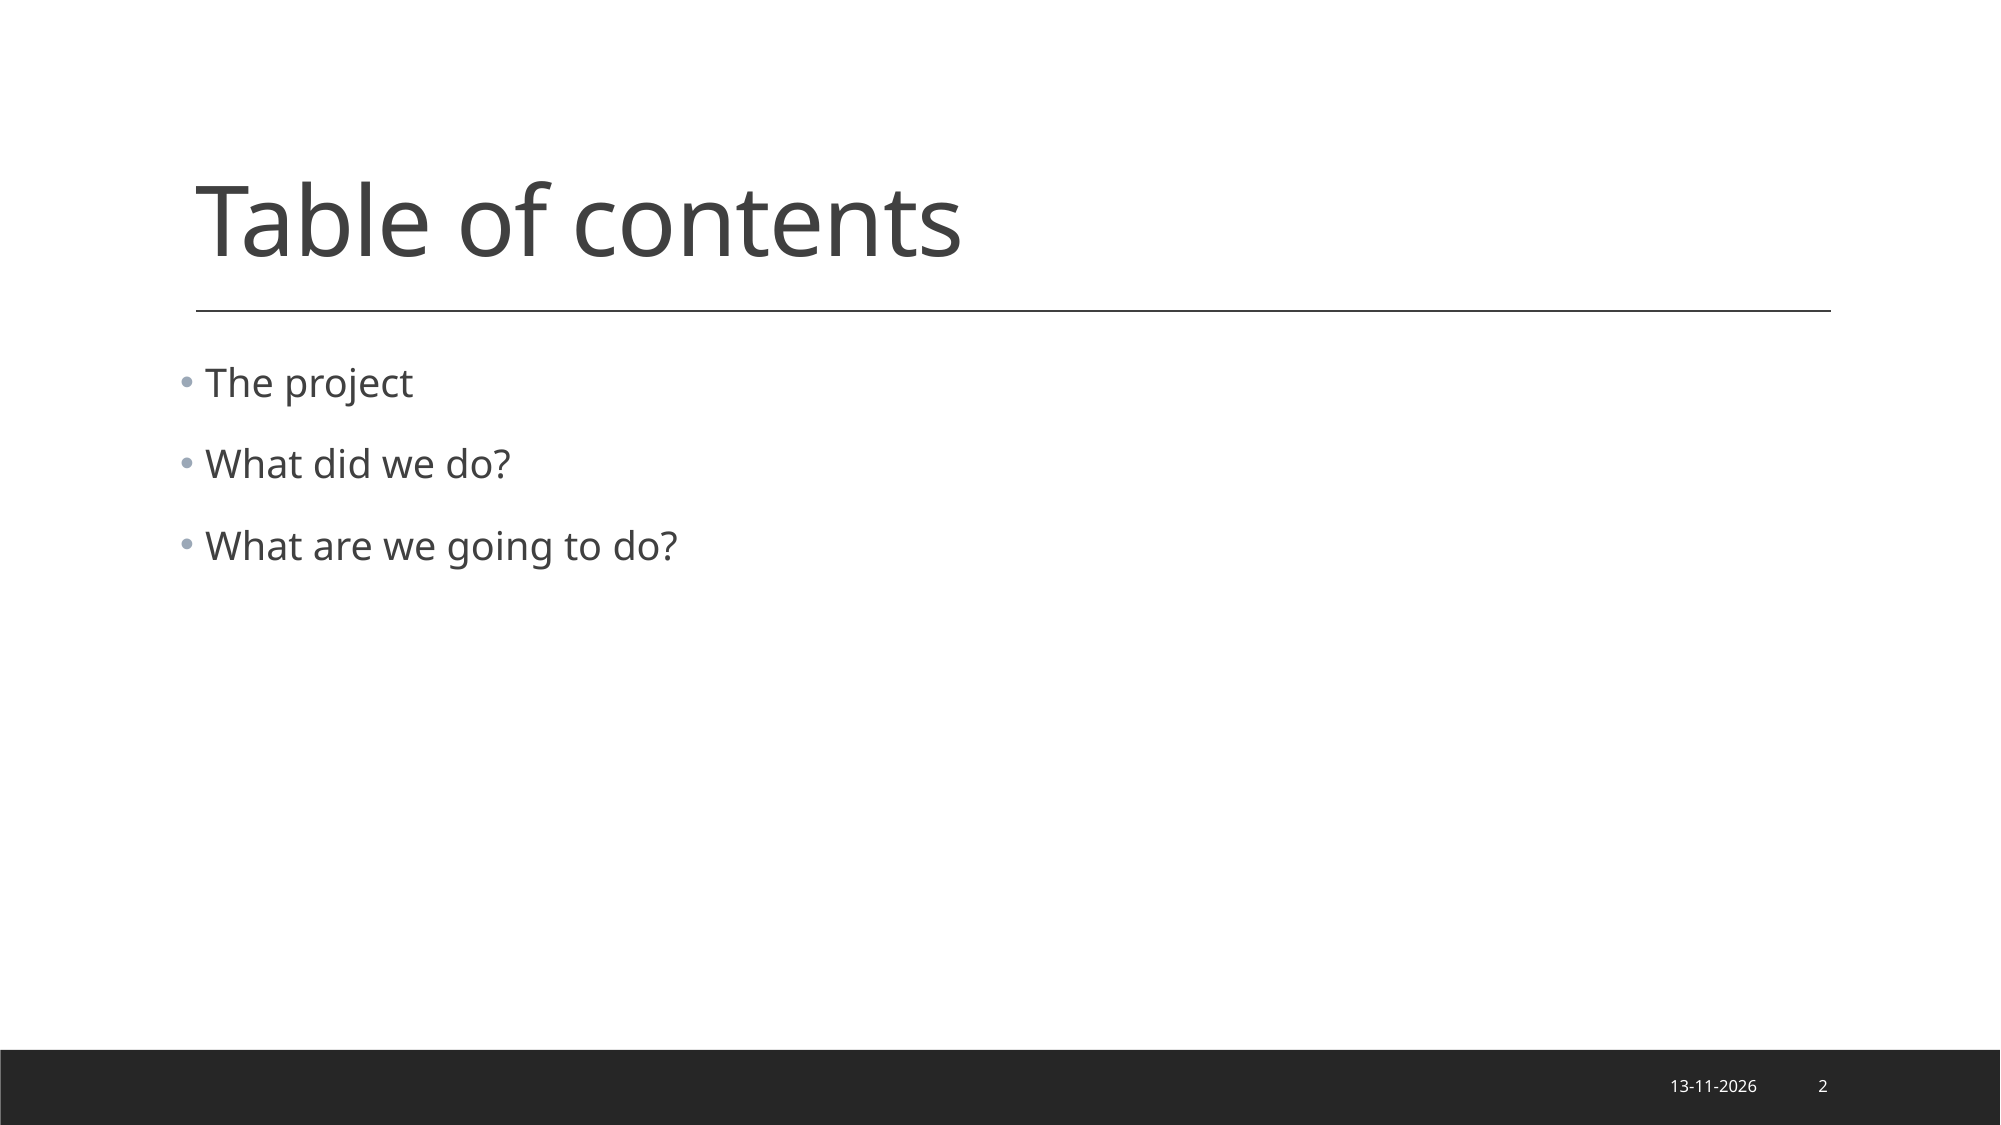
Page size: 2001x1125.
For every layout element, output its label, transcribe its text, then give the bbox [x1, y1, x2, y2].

list The project What did we do? What are we going to do? [180, 345, 1830, 963]
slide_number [1348, 1057, 1773, 1118]
title Table of contents [180, 47, 1830, 285]
slide_number 2 [1803, 1057, 1932, 1118]
